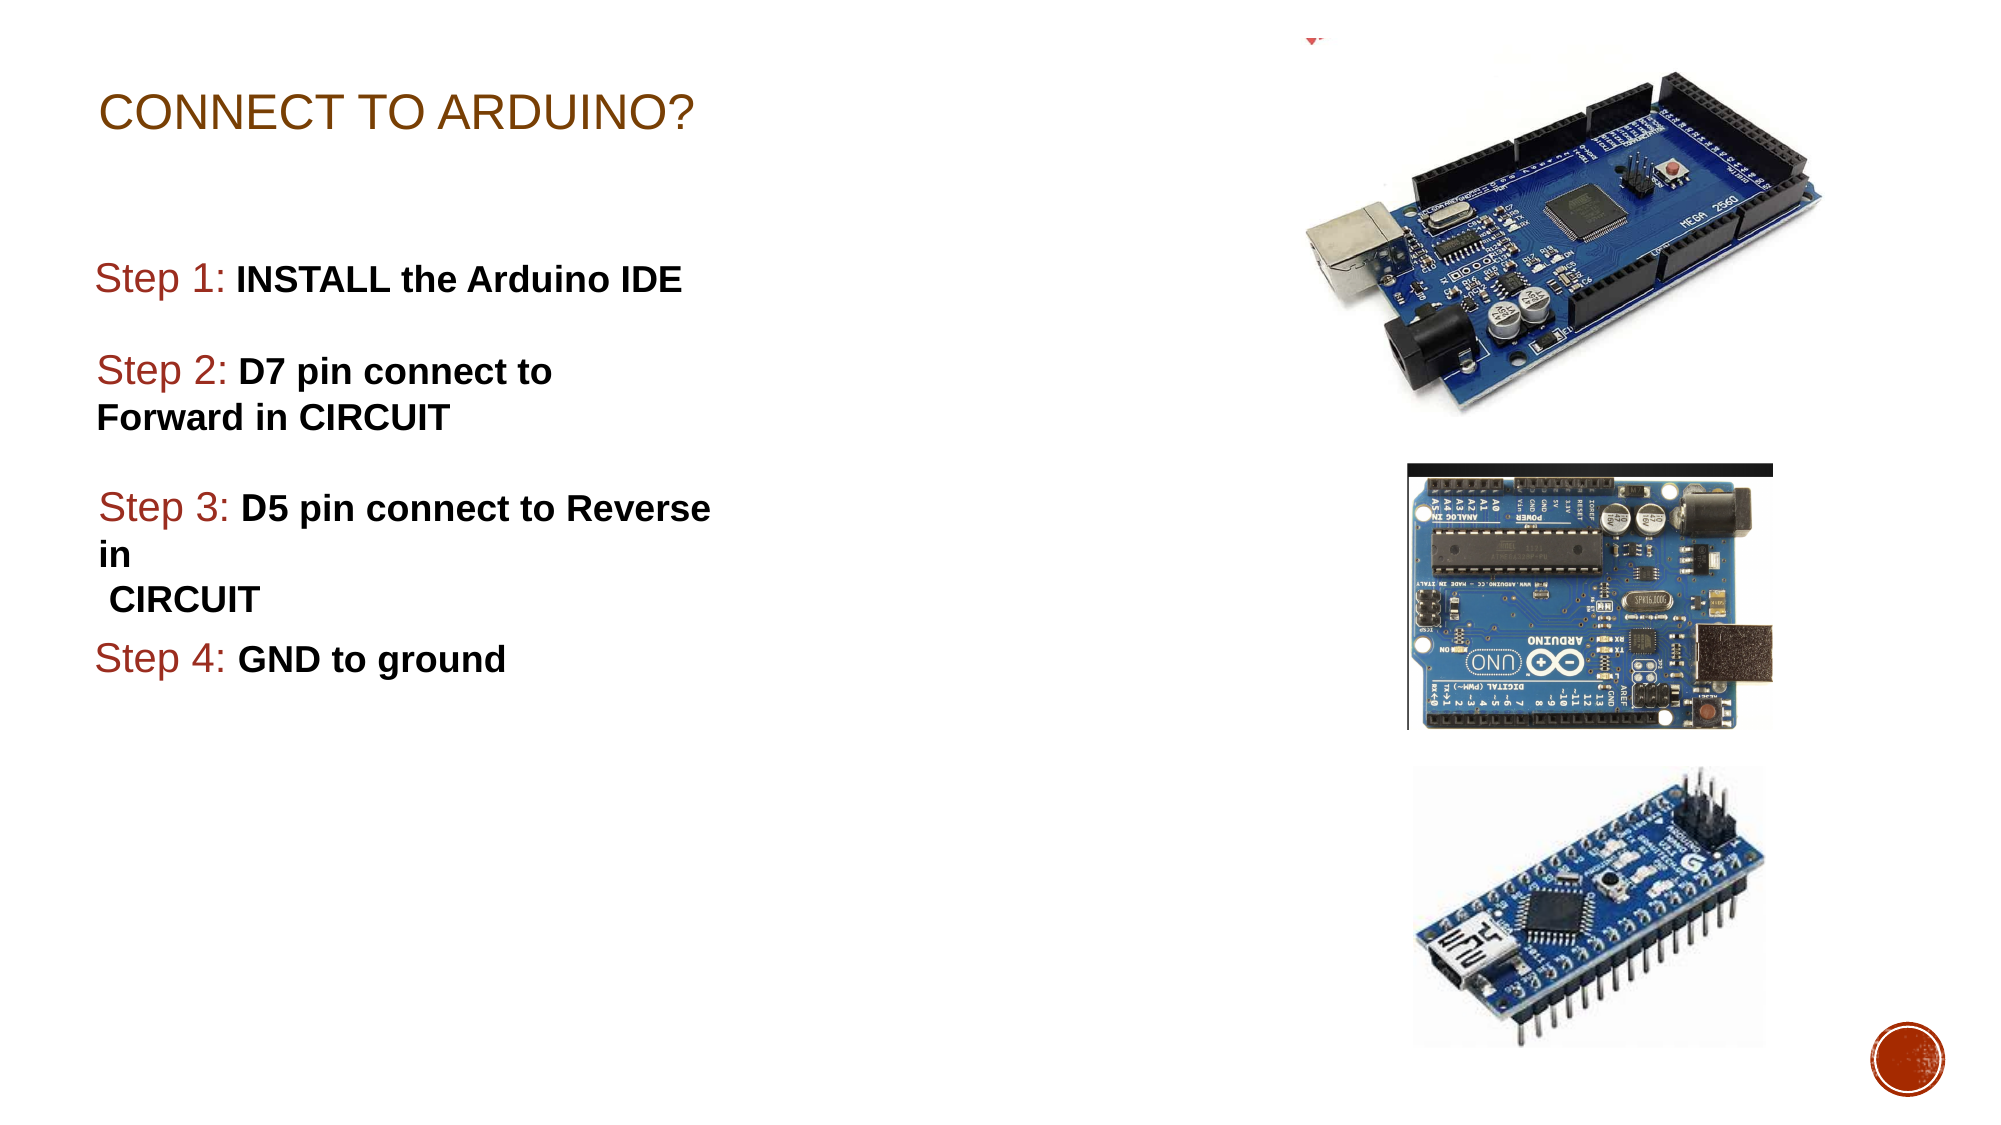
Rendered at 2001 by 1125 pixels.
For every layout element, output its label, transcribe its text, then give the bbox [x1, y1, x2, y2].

text_box CONNECT TO ARDUINO? [83, 54, 872, 164]
text_box Step 4: GND to ground [67, 618, 712, 693]
text_box Step 1: INSTALL the Arduino IDE [67, 220, 717, 331]
text_box Step 2: D7 pin connect to Forward in CIRCUIT [81, 344, 726, 481]
text_box Step 3: D5 pin connect to Reverse in CIRCUIT [83, 495, 758, 605]
picture [1288, 38, 1832, 1048]
